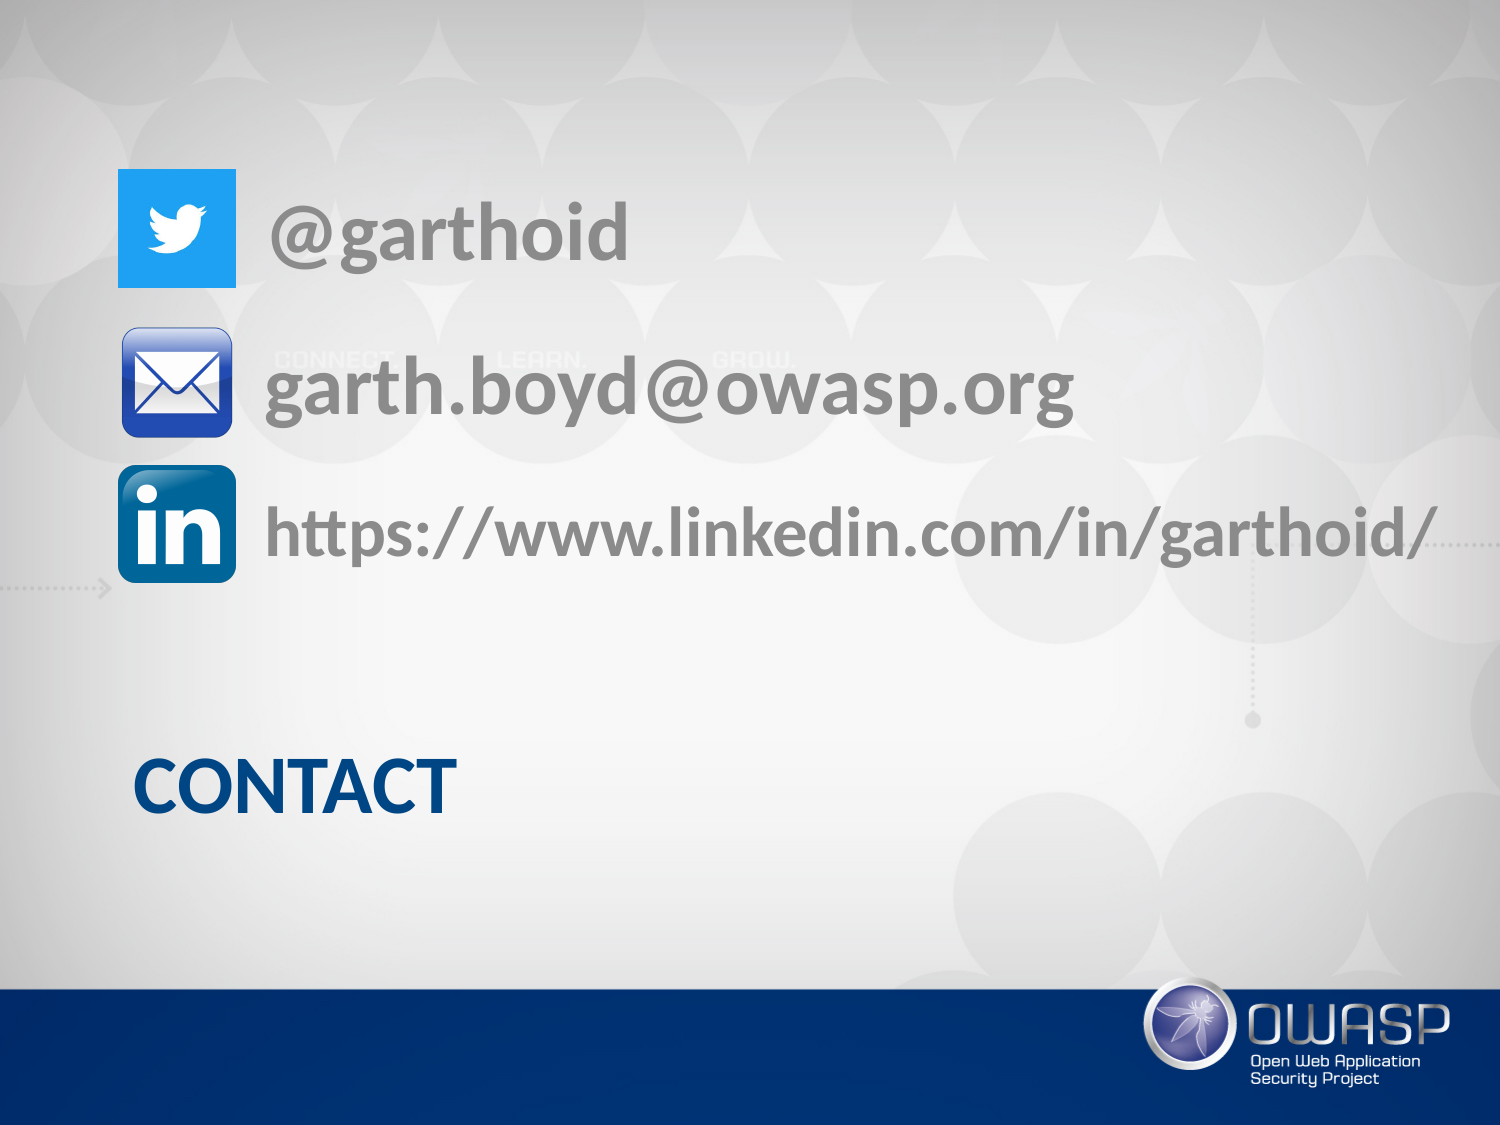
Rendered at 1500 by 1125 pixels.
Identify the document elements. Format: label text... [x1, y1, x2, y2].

title Contact [118, 722, 1394, 947]
picture [0, 0, 1500, 1125]
list @garthoid [249, 169, 1394, 288]
text_box garth.boyd@owasp.org [249, 323, 1394, 442]
text_box https://www.linkedin.com/in/garthoid/ [249, 477, 1500, 596]
